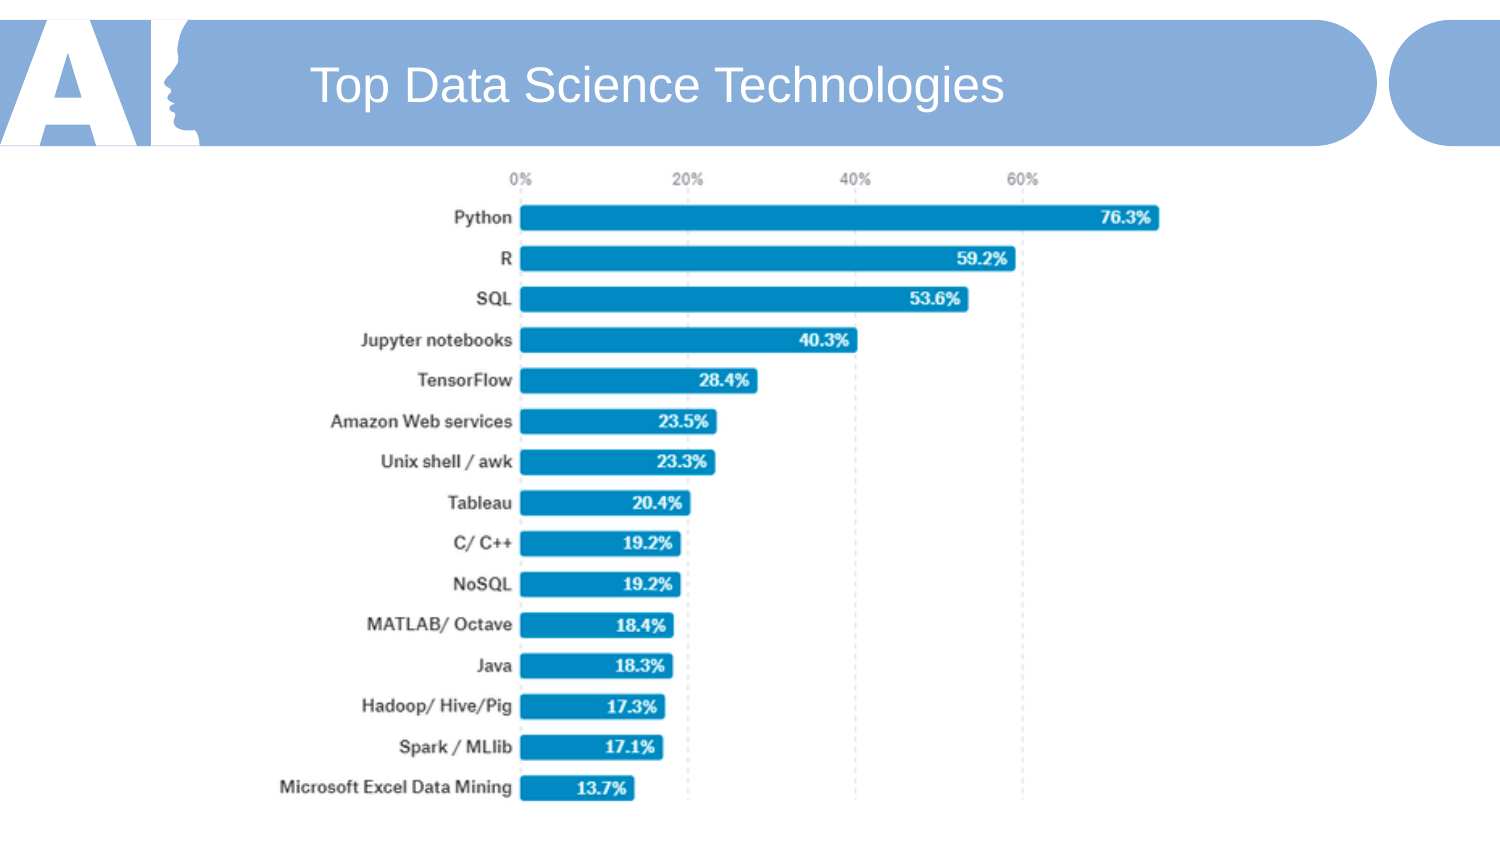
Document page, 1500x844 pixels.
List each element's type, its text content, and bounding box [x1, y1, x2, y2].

picture [245, 150, 1216, 829]
list Top Data Science Technologies [260, 41, 1464, 131]
